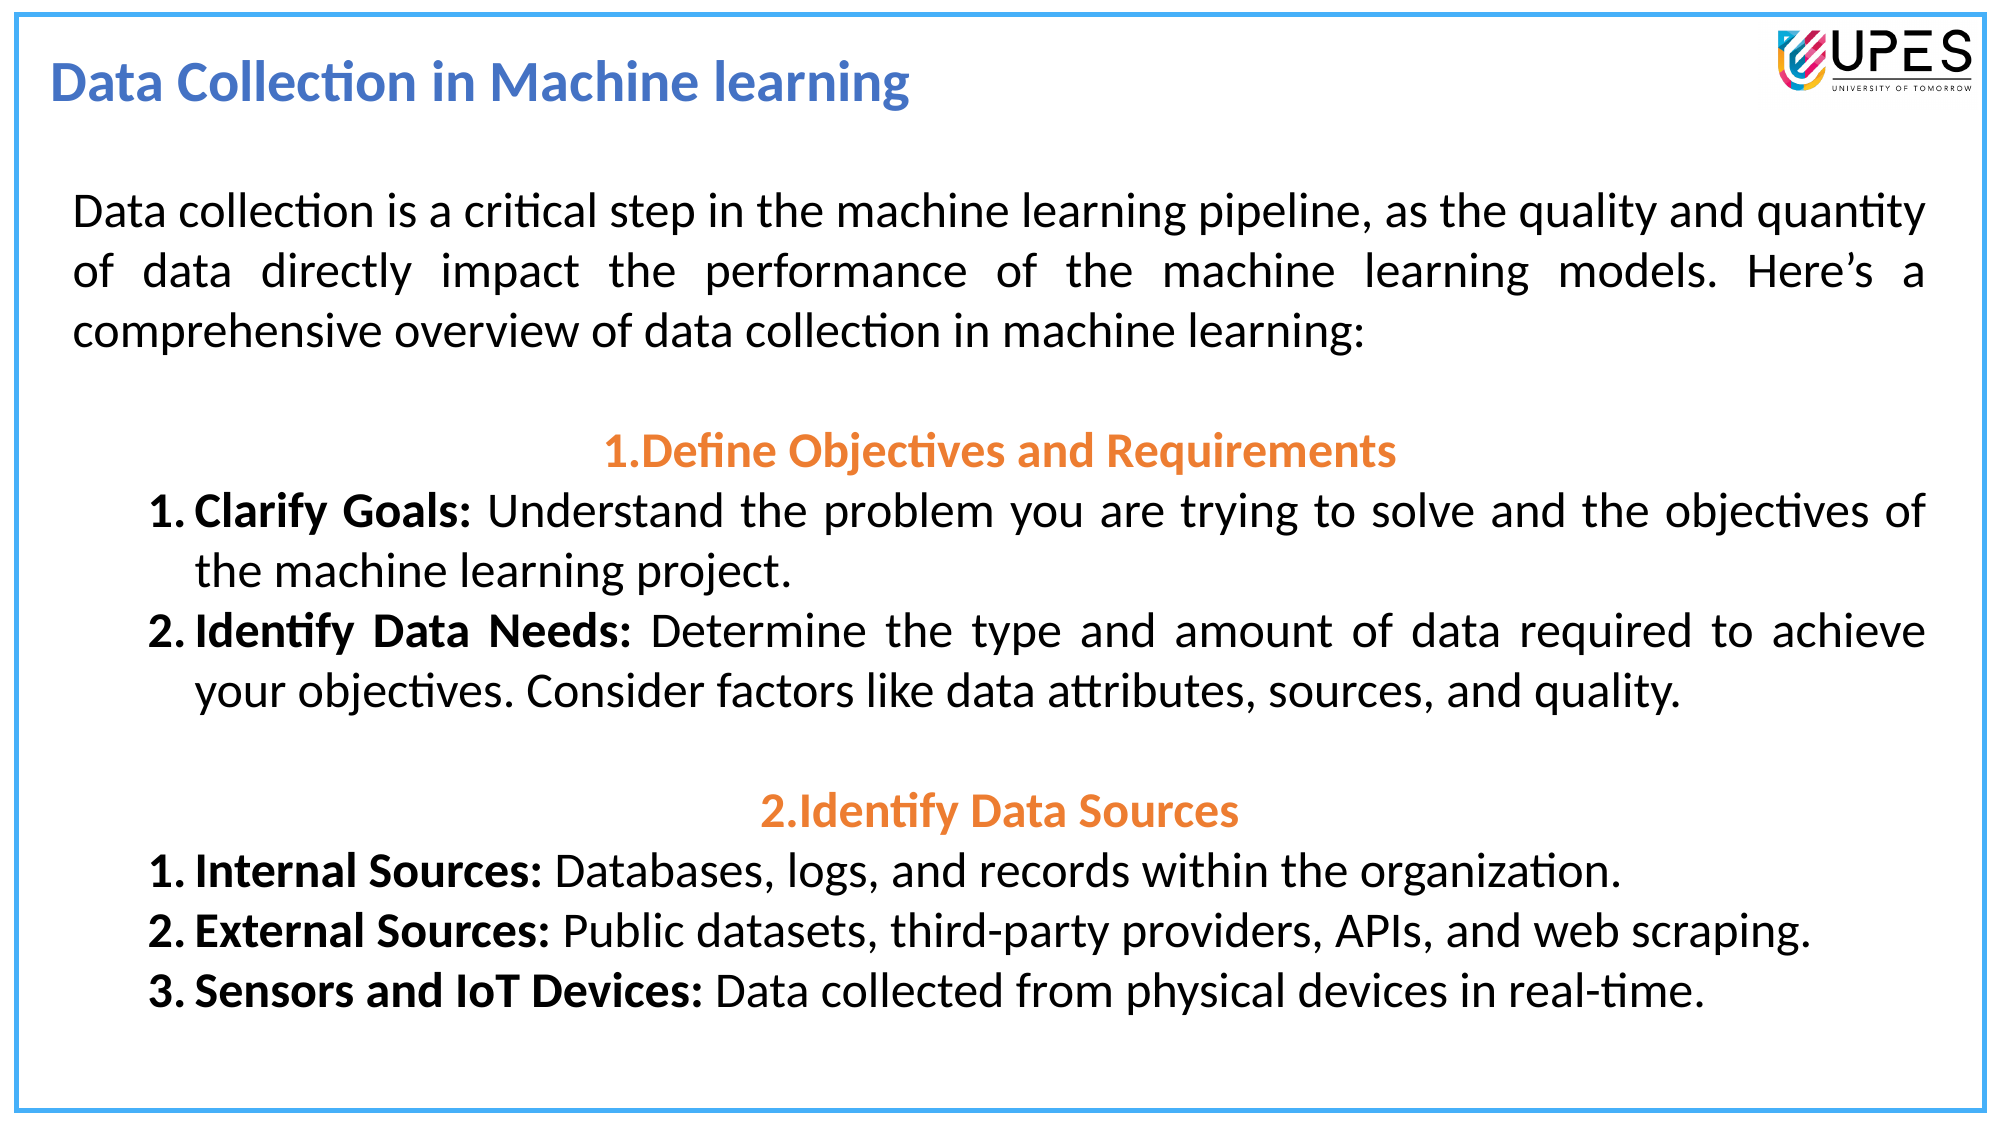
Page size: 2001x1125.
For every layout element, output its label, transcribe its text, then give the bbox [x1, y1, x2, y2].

text_box Data collection is a critical step in the machine learning pipeline, as the quality and quantity of data directly impact the performance of the machine learning models. Here’s a comprehensive overview of data collection in machine learning: Define Objectives and Requirements Clarify Goals: Understand the problem you are trying to solve and the objectives of the machine learning project. Identify Data Needs: Determine the type and amount of data required to achieve your objectives. Consider factors like data attributes, sources, and quality. Identify Data Sources Internal Sources: Databases, logs, and records within the organization. External Sources: Public datasets, third-party providers, APIs, and web scraping. Sensors and IoT Devices: Data collected from physical devices in real-time. [57, 169, 1942, 1085]
picture [1758, 20, 1978, 110]
text_box Data Collection in Machine learning [35, 35, 1769, 121]
